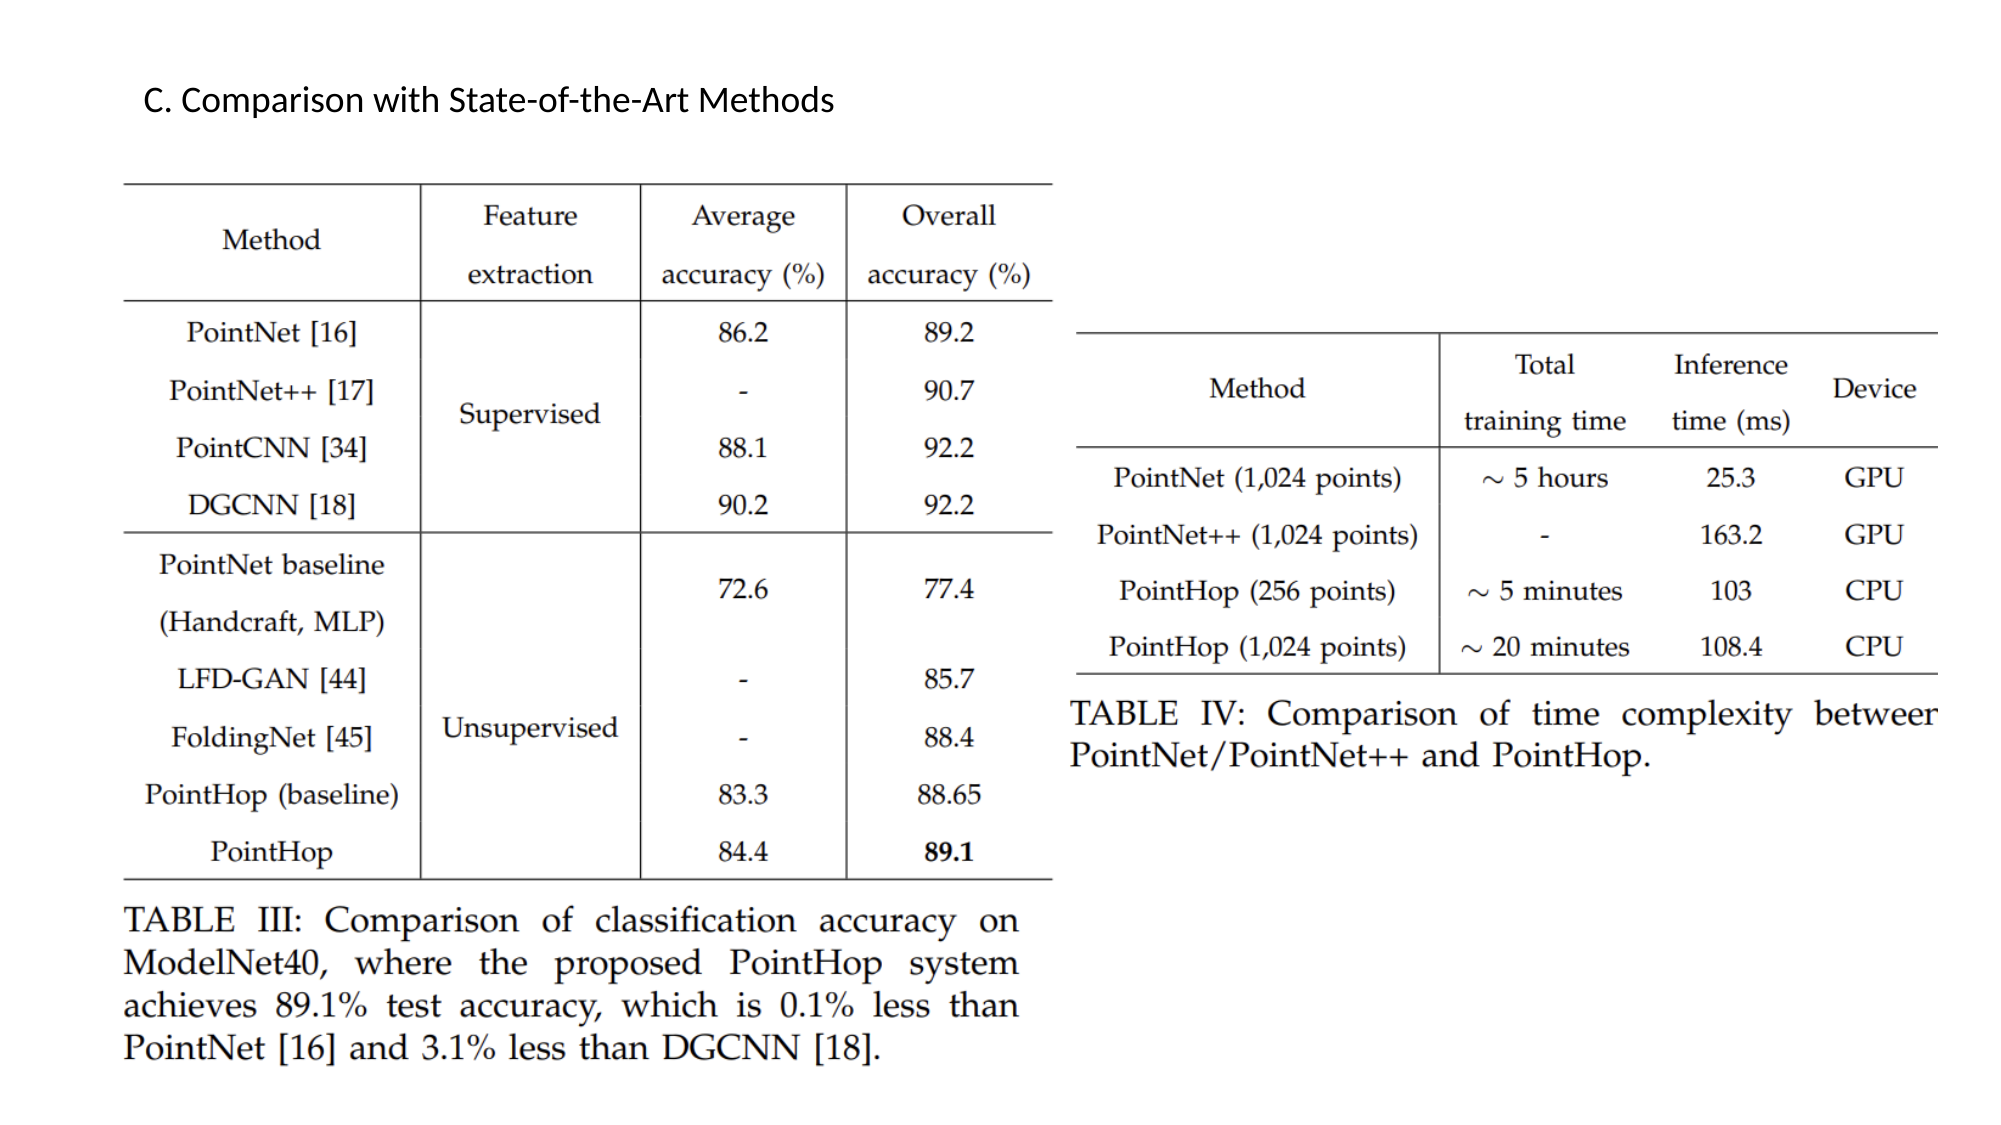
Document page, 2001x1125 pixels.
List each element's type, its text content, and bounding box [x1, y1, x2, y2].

text_box C. Comparison with State-of-the-Art Methods [128, 67, 1130, 128]
picture [110, 158, 1938, 1075]
